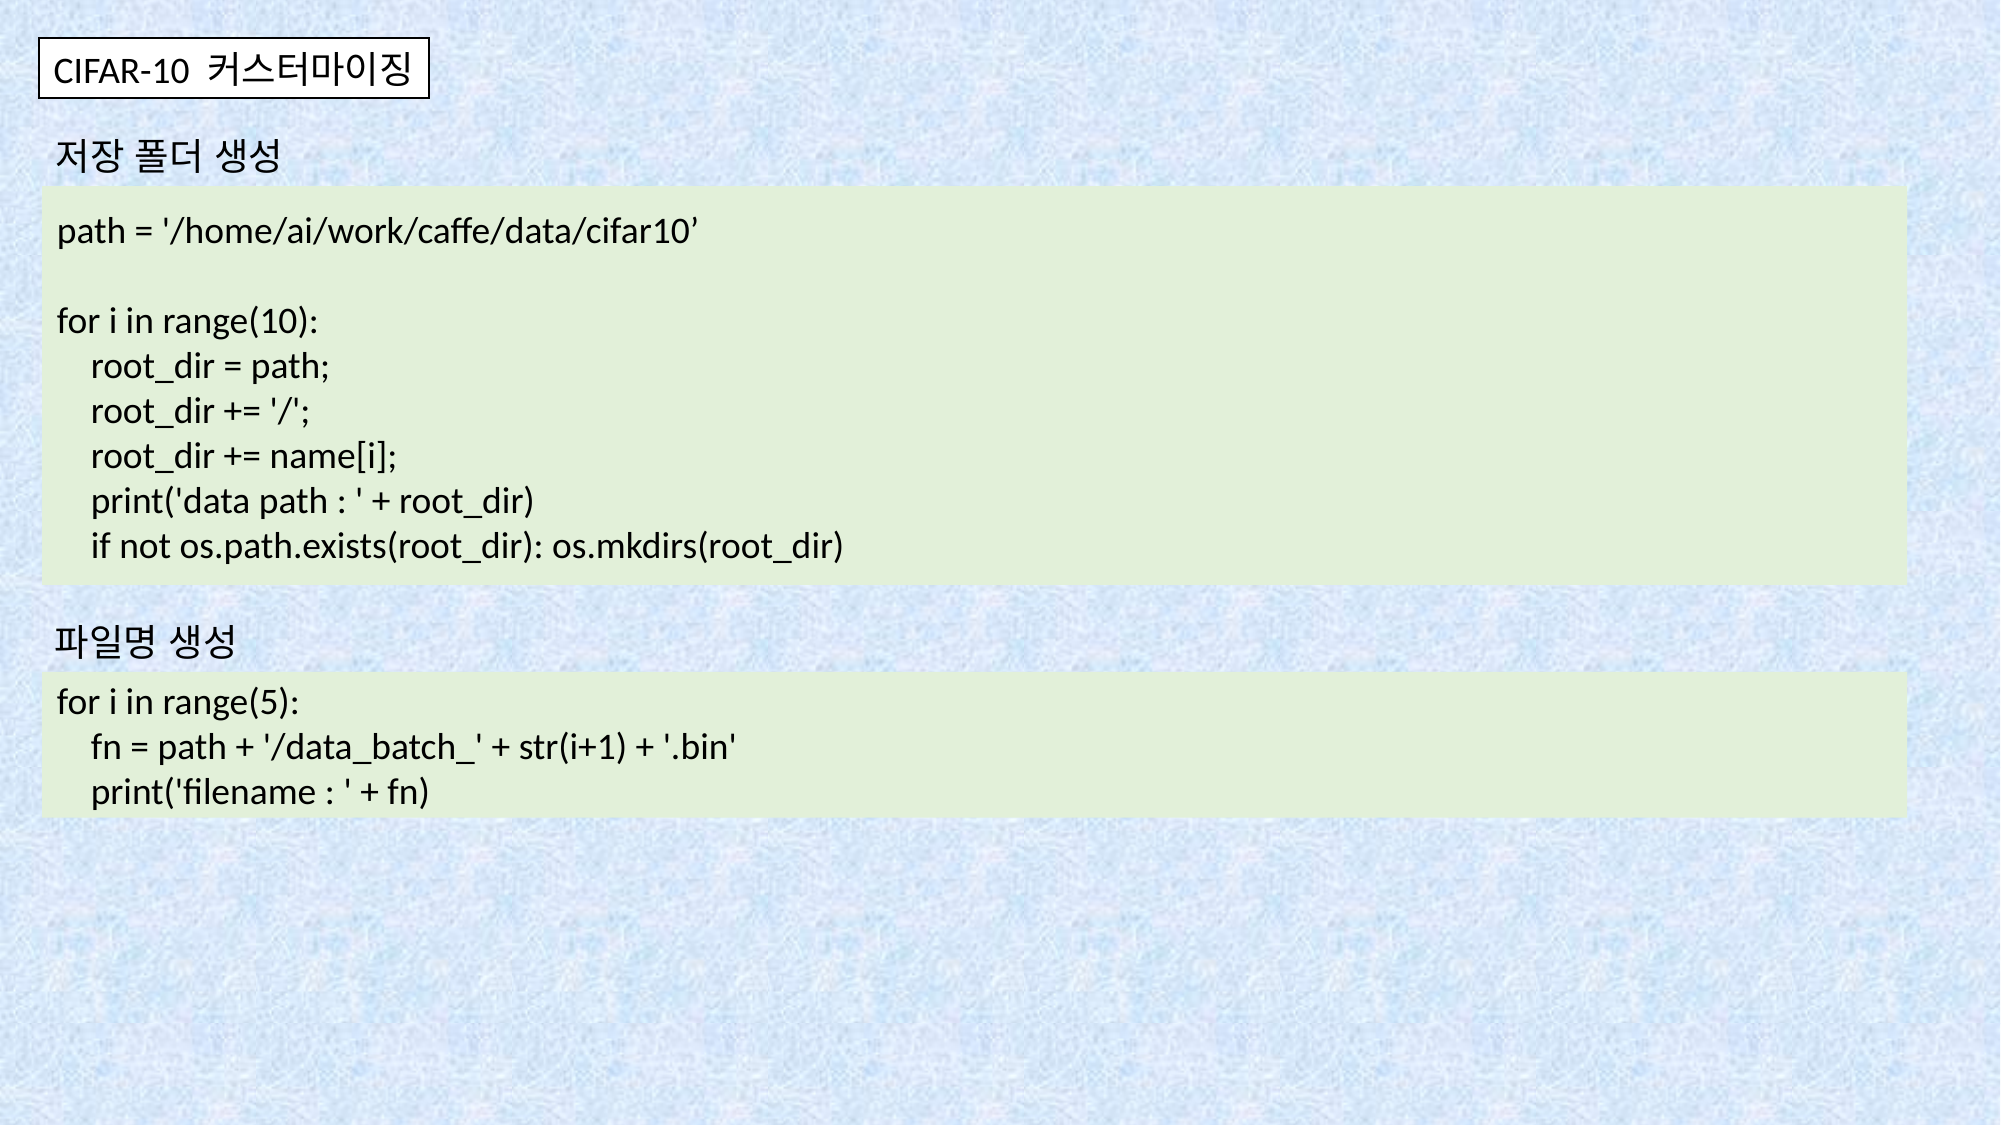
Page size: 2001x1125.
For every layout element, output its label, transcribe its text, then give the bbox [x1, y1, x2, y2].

text_box path = '/home/ai/work/caffe/data/cifar10’ for i in range(10): root_dir = path; root_dir += '/'; root_dir += name[i]; print('data path : ' + root_dir) if not os.path.exists(root_dir): os.mkdirs(root_dir) [42, 186, 1908, 585]
text_box CIFAR-10 커스터마이징 [38, 37, 430, 99]
picture [0, 0, 2001, 1125]
text_box 파일명 생성 [40, 611, 253, 672]
text_box for i in range(5): fn = path + '/data_batch_' + str(i+1) + '.bin' print('filename : ' + fn) [42, 671, 1908, 818]
text_box 저장 폴더 생성 [40, 125, 299, 186]
